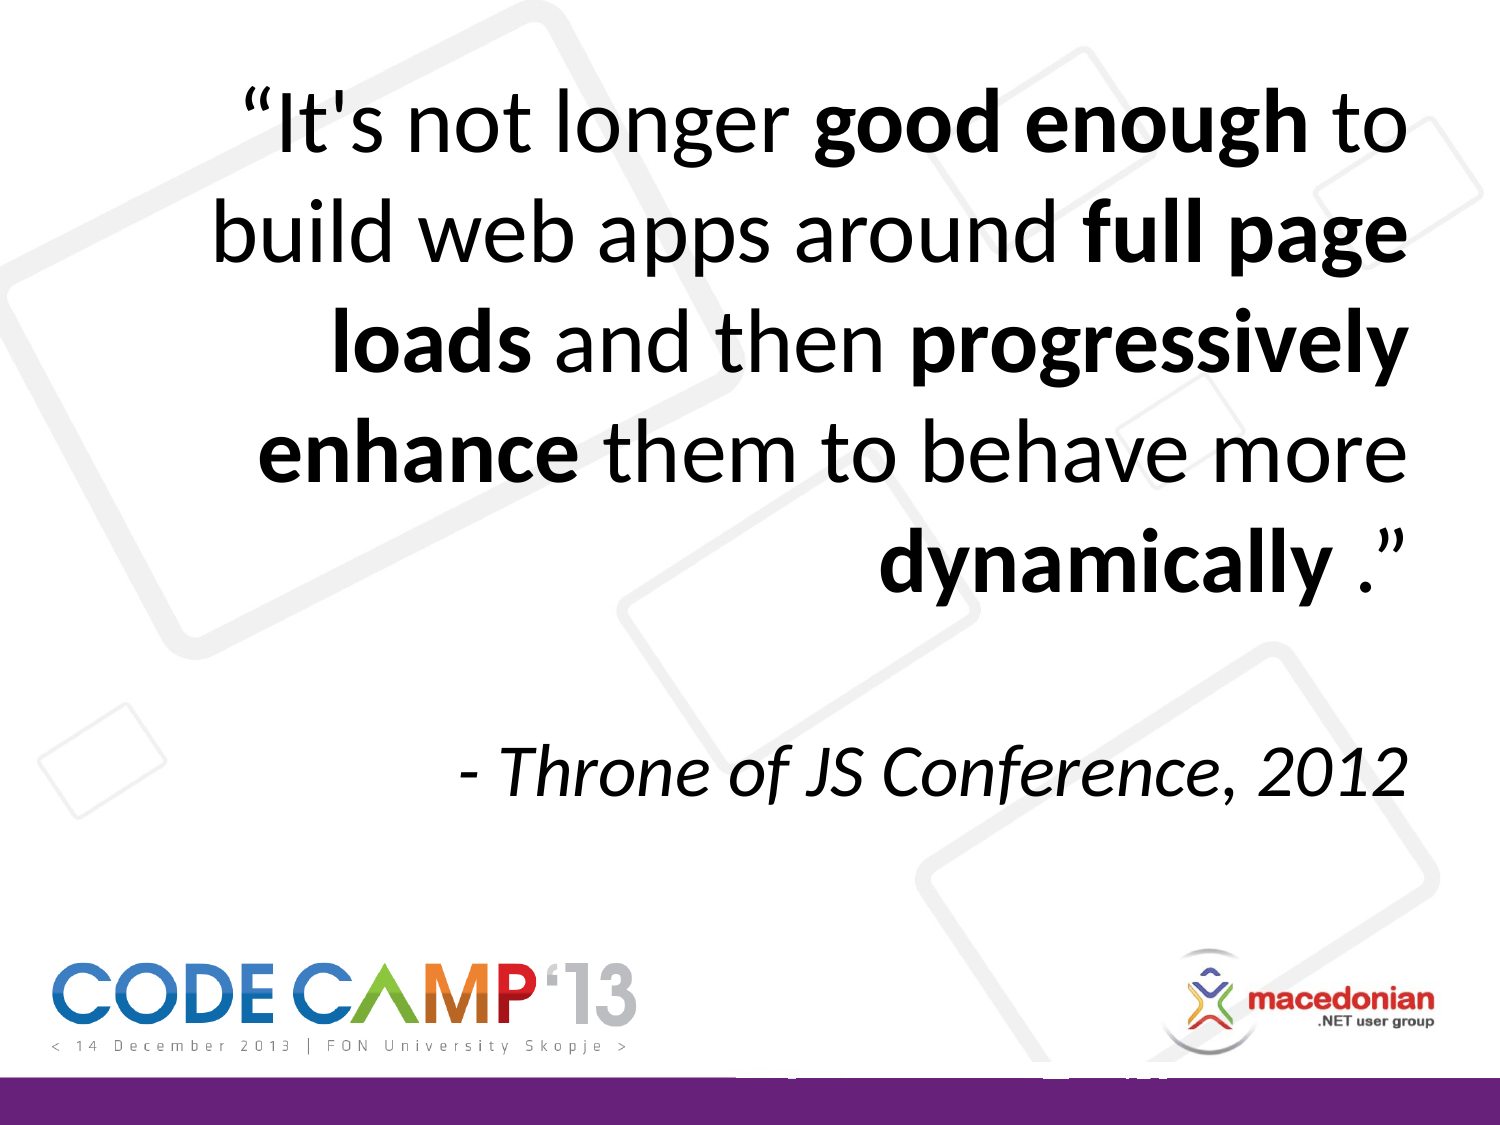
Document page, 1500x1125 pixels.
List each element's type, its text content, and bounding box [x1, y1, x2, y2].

title “It's not longer good enough to build web apps around full page loads and then progressively enhance them to behave more dynamically .” - Throne of JS Conference, 2012 [75, 45, 1425, 917]
picture [0, 0, 1500, 1125]
